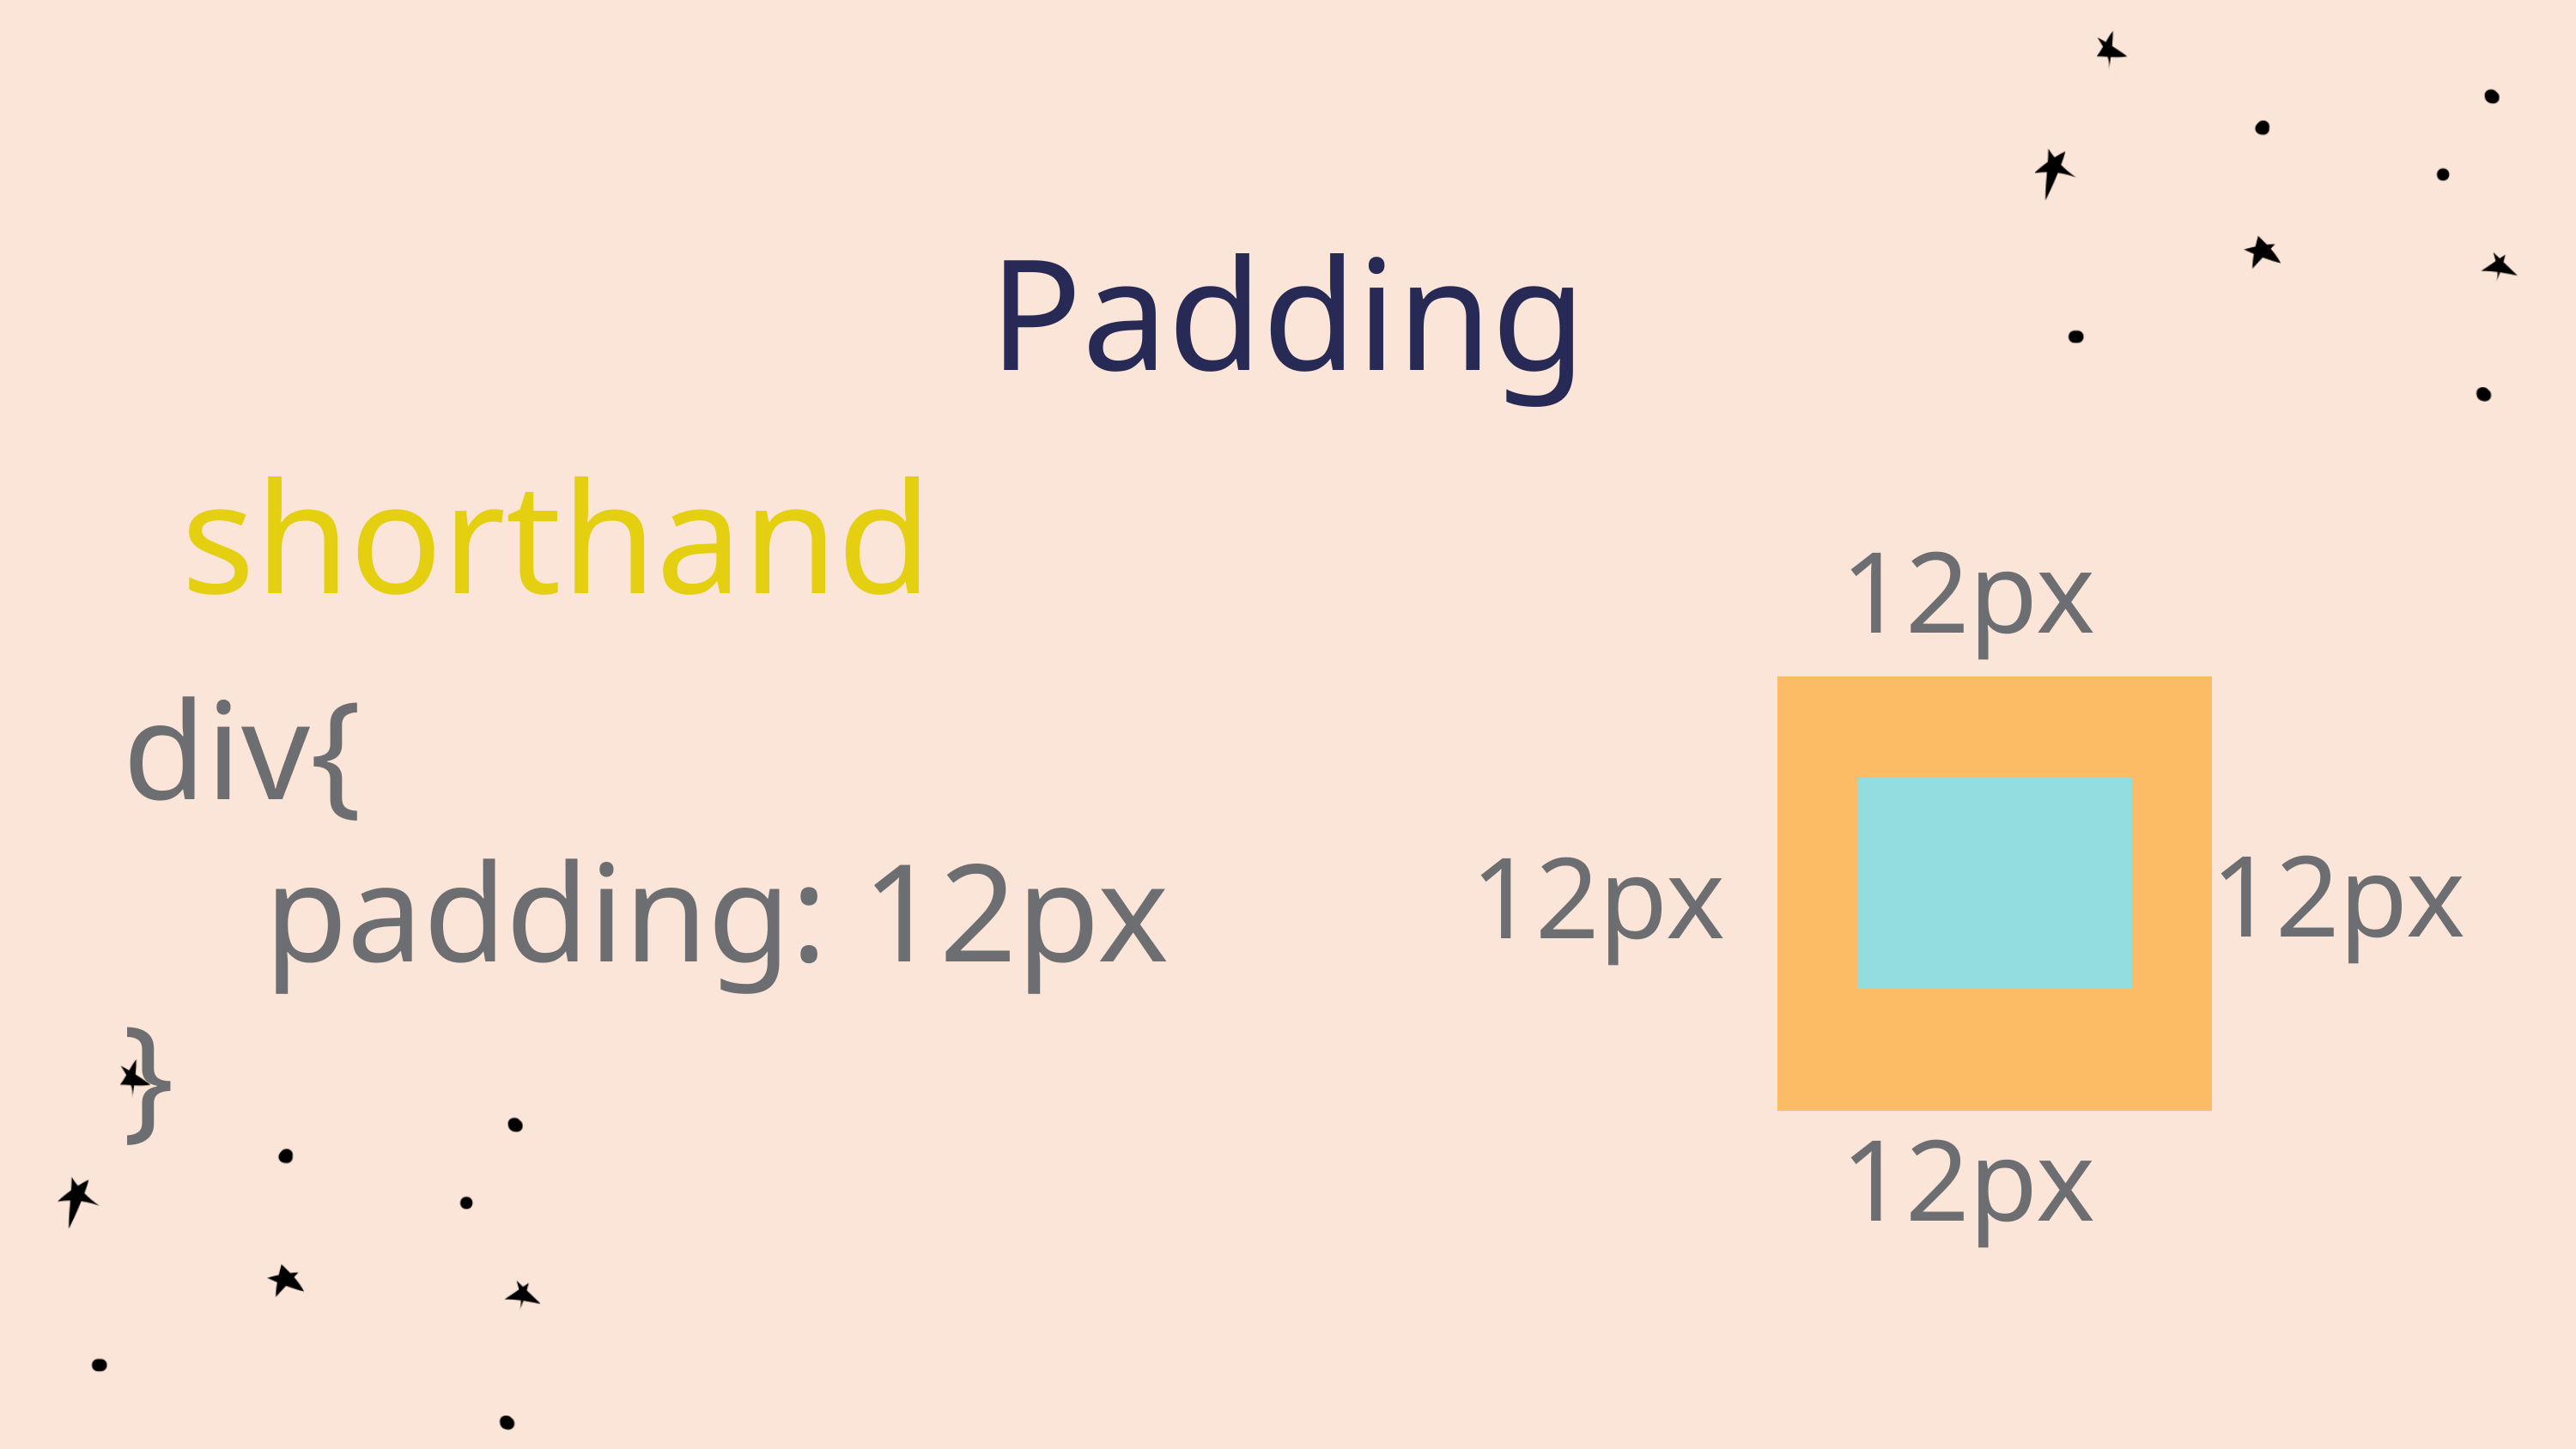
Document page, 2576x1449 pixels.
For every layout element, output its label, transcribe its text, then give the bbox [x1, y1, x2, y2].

text_box [2034, 31, 2518, 402]
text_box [1856, 777, 2133, 990]
text_box div{ padding: 12px } [124, 664, 1288, 1151]
text_box [58, 1059, 541, 1430]
text_box shorthand [0, 440, 1115, 625]
text_box Padding [731, 215, 1845, 401]
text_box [1471, 521, 2518, 1246]
